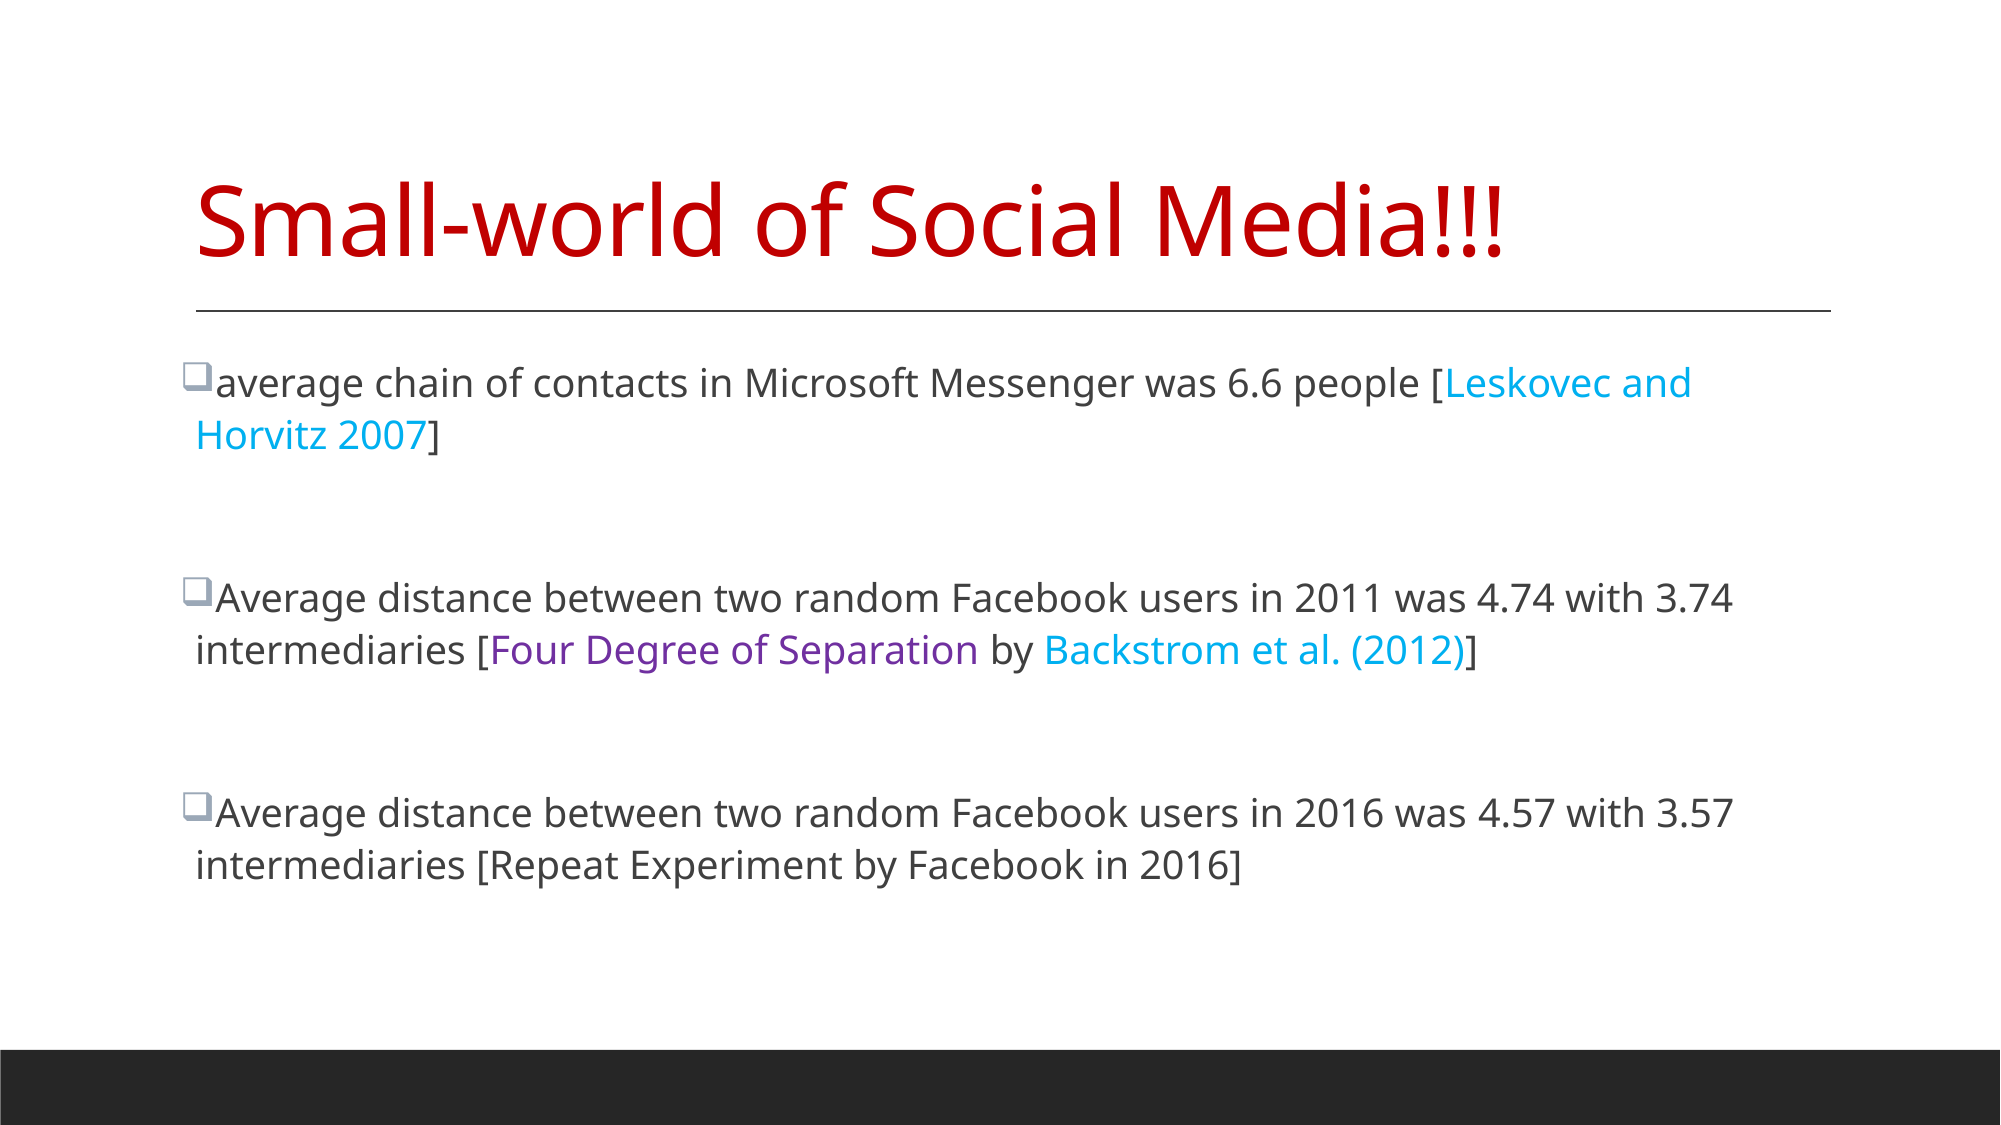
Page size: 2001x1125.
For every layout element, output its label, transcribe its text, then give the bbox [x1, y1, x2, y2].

list average chain of contacts in Microsoft Messenger was 6.6 people [Leskovec and Horvitz 2007] Average distance between two random Facebook users in 2011 was 4.74 with 3.74 intermediaries [Four Degree of Separation by Backstrom et al. (2012)] Average distance between two random Facebook users in 2016 was 4.57 with 3.57 intermediaries [Repeat Experiment by Facebook in 2016] [180, 345, 1830, 963]
title Small-world of Social Media!!! [180, 47, 1830, 285]
